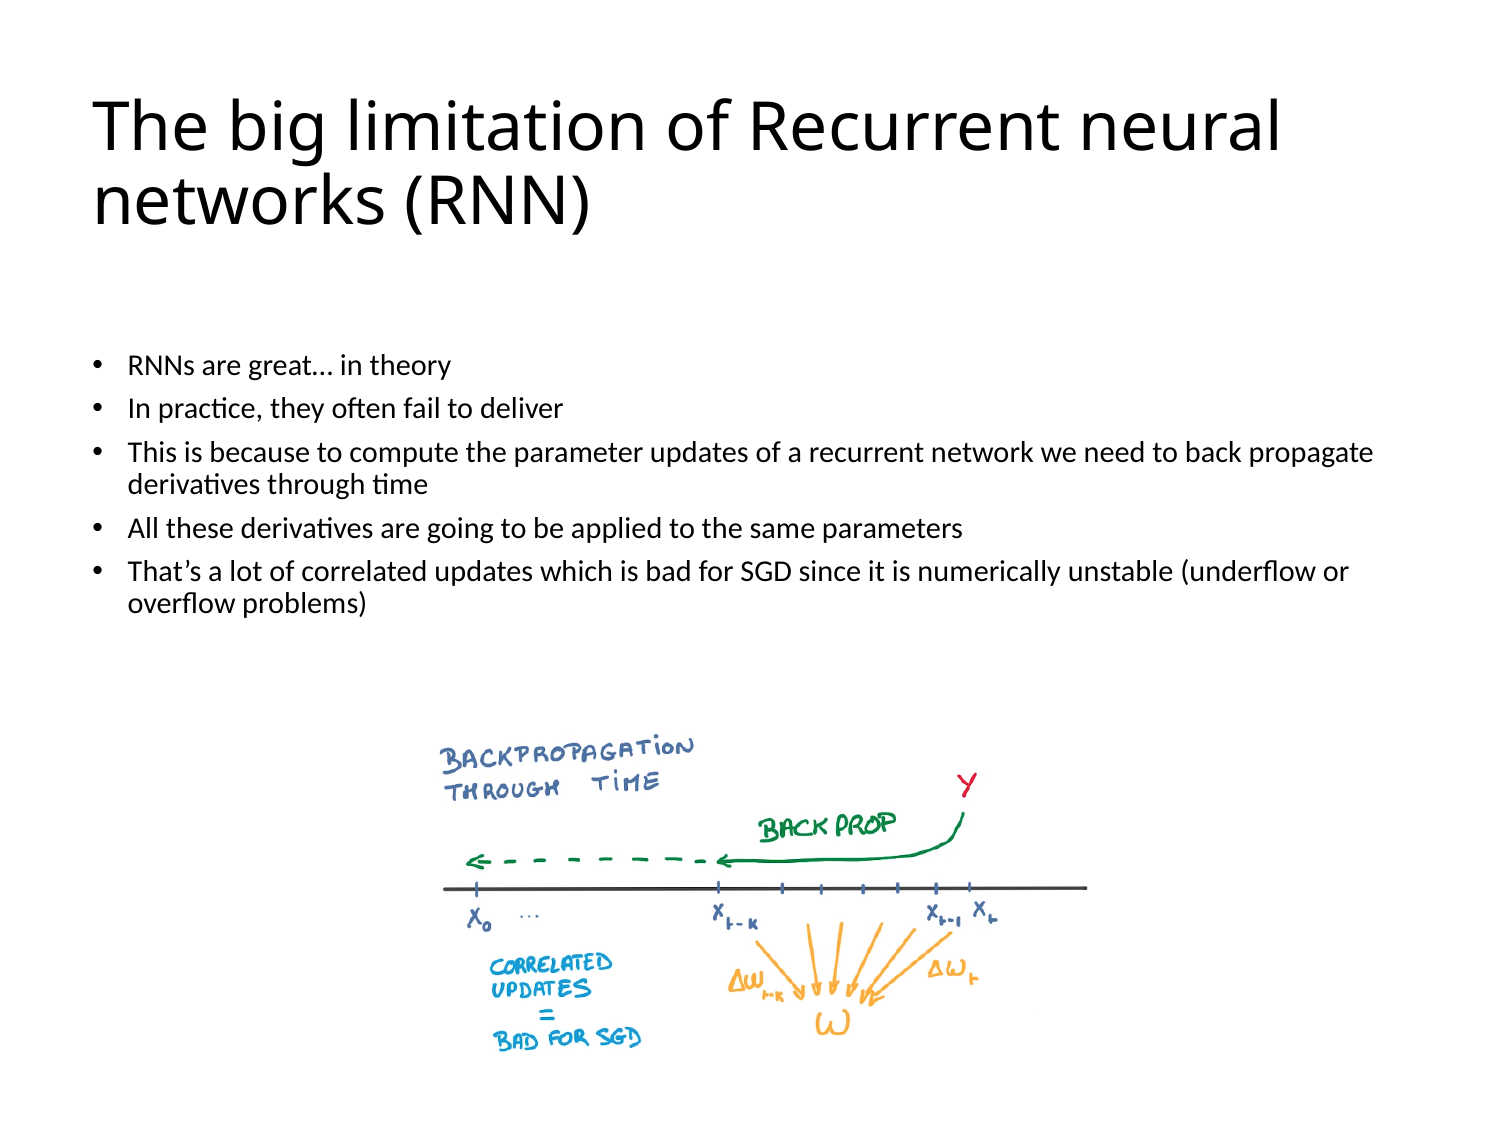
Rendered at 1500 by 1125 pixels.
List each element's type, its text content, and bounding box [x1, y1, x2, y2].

list RNNs are great… in theory In practice, they often fail to deliver This is because to compute the parameter updates of a recurrent network we need to back propagate derivatives through time All these derivatives are going to be applied to the same parameters That’s a lot of correlated updates which is bad for SGD since it is numerically unstable (underflow or overflow problems) [77, 341, 1450, 630]
title The big limitation of Recurrent neural networks (RNN) [77, 83, 1500, 248]
picture [433, 724, 1094, 1072]
